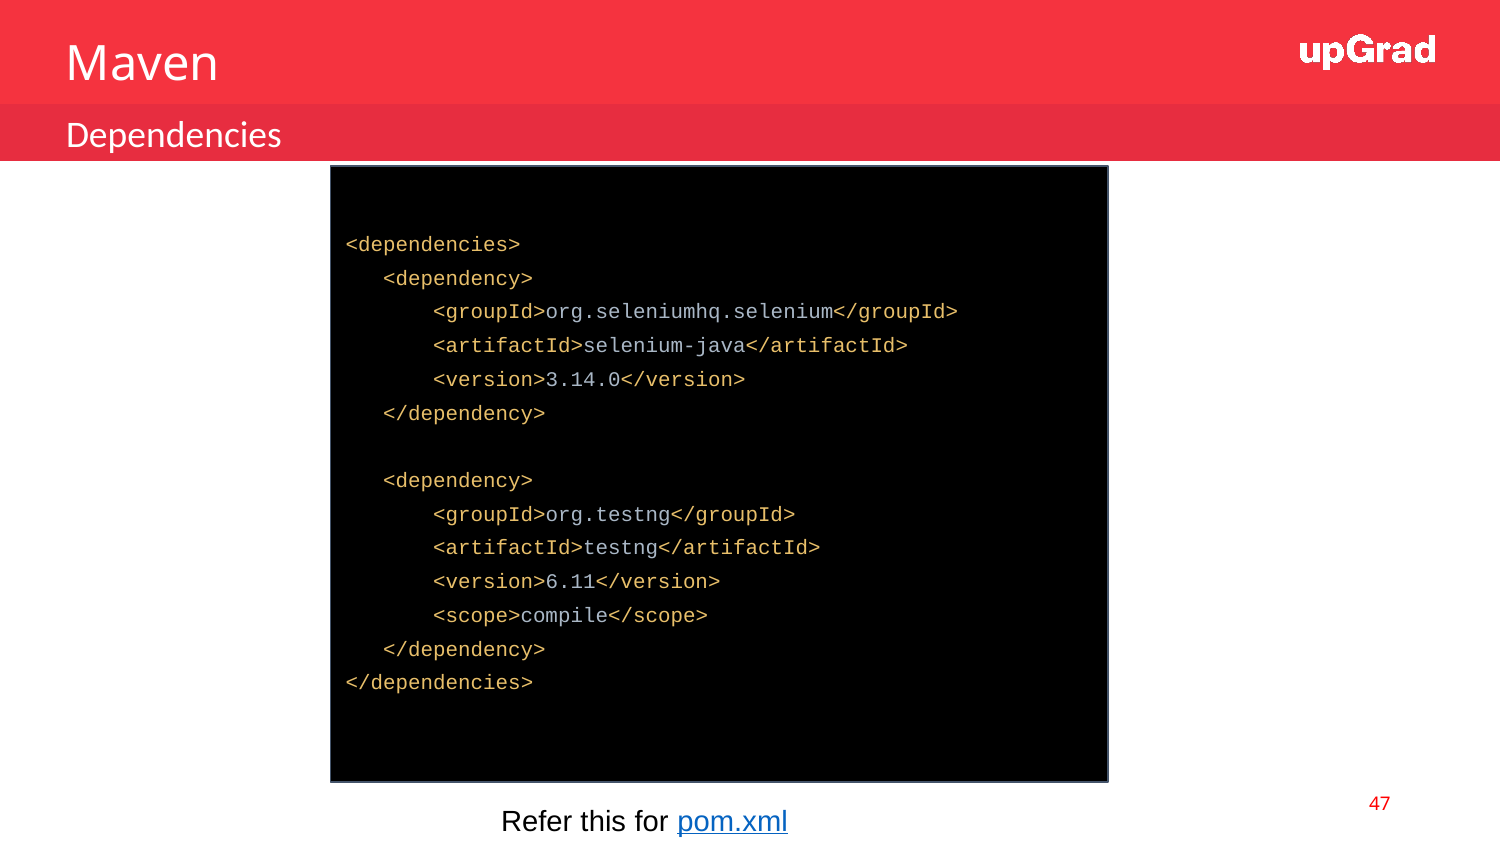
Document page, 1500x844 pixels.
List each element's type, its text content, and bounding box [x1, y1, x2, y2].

text_box <dependencies> <dependency> <groupId>org.seleniumhq.selenium</groupId> <artifactId>selenium-java</artifactId> <version>3.14.0</version> </dependency> <dependency> <groupId>org.testng</groupId> <artifactId>testng</artifactId> <version>6.11</version> <scope>compile</scope> </dependency> </dependencies> [330, 165, 1109, 782]
slide_number 47 [1068, 782, 1406, 828]
text_box Refer this for pom.xml [486, 786, 867, 844]
text_box Dependencies [0, 104, 1500, 161]
text_box Maven [50, 33, 1281, 100]
picture [1300, 34, 1435, 70]
